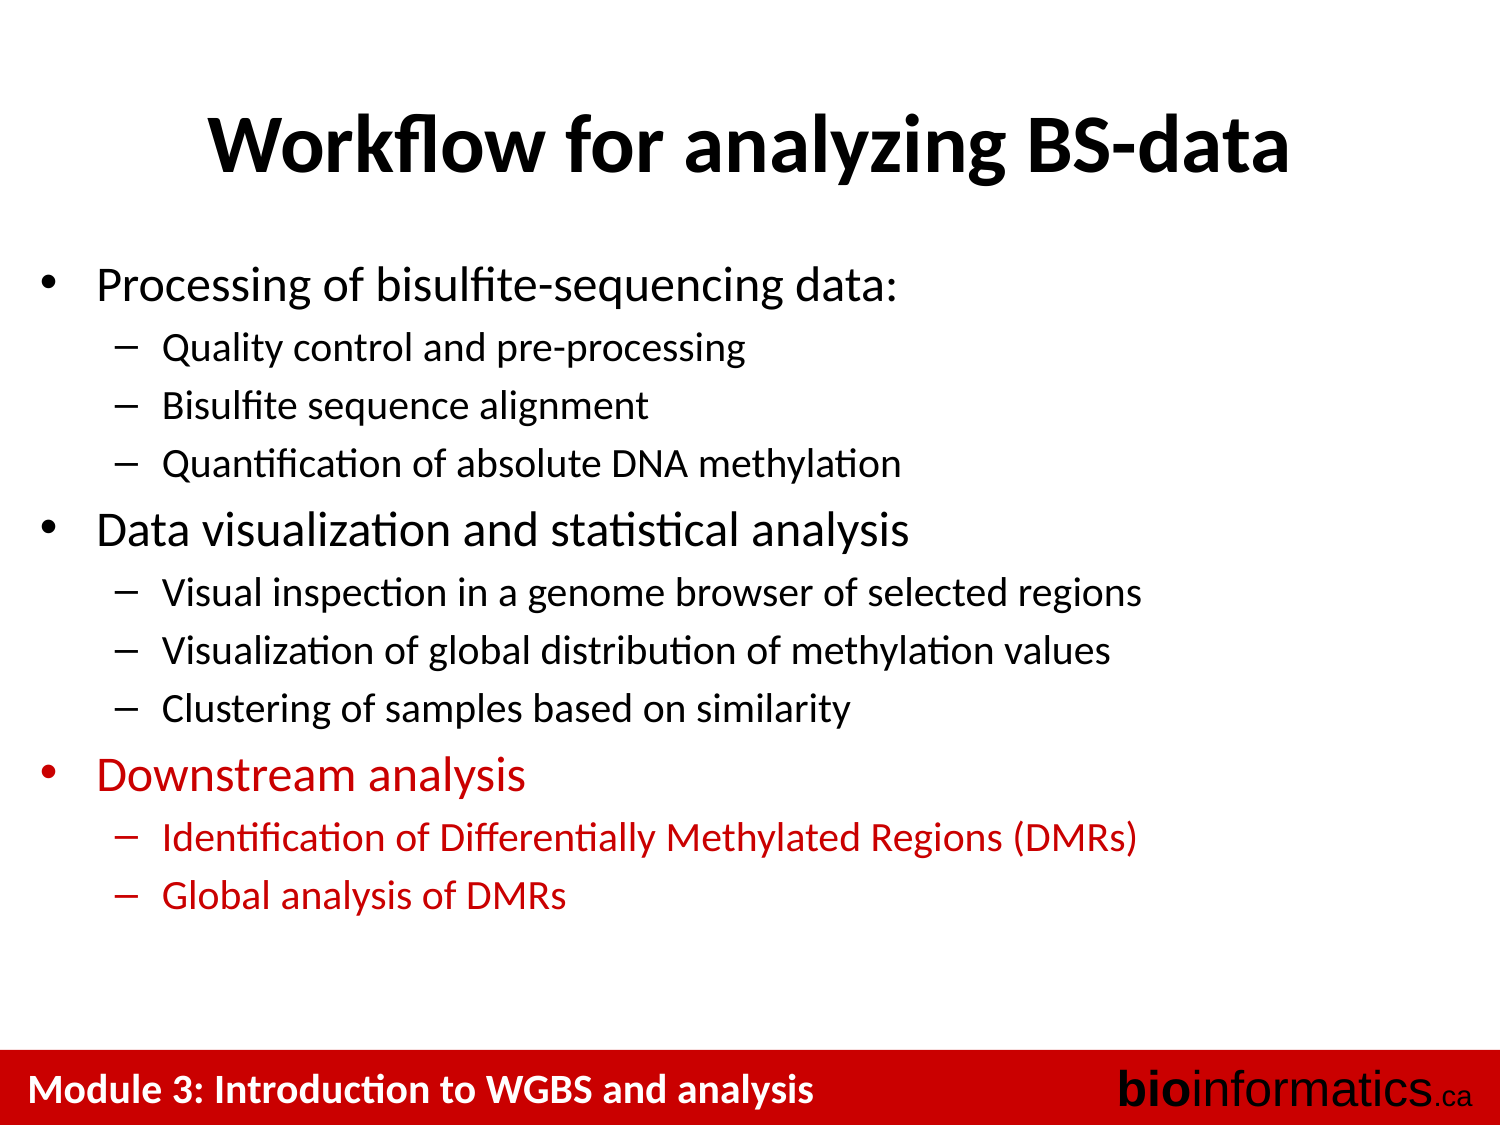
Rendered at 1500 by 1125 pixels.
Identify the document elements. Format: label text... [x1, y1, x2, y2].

title Workflow for analyzing BS-data [24, 45, 1475, 233]
list Processing of bisulfite-sequencing data: Quality control and pre-processing Bisulfite sequence alignment Quantification of absolute DNA methylation Data visualization and statistical analysis Visual inspection in a genome browser of selected regions Visualization of global distribution of methylation values Clustering of samples based on similarity Downstream analysis Identification of Differentially Methylated Regions (DMRs) Global analysis of DMRs [24, 243, 1475, 1019]
